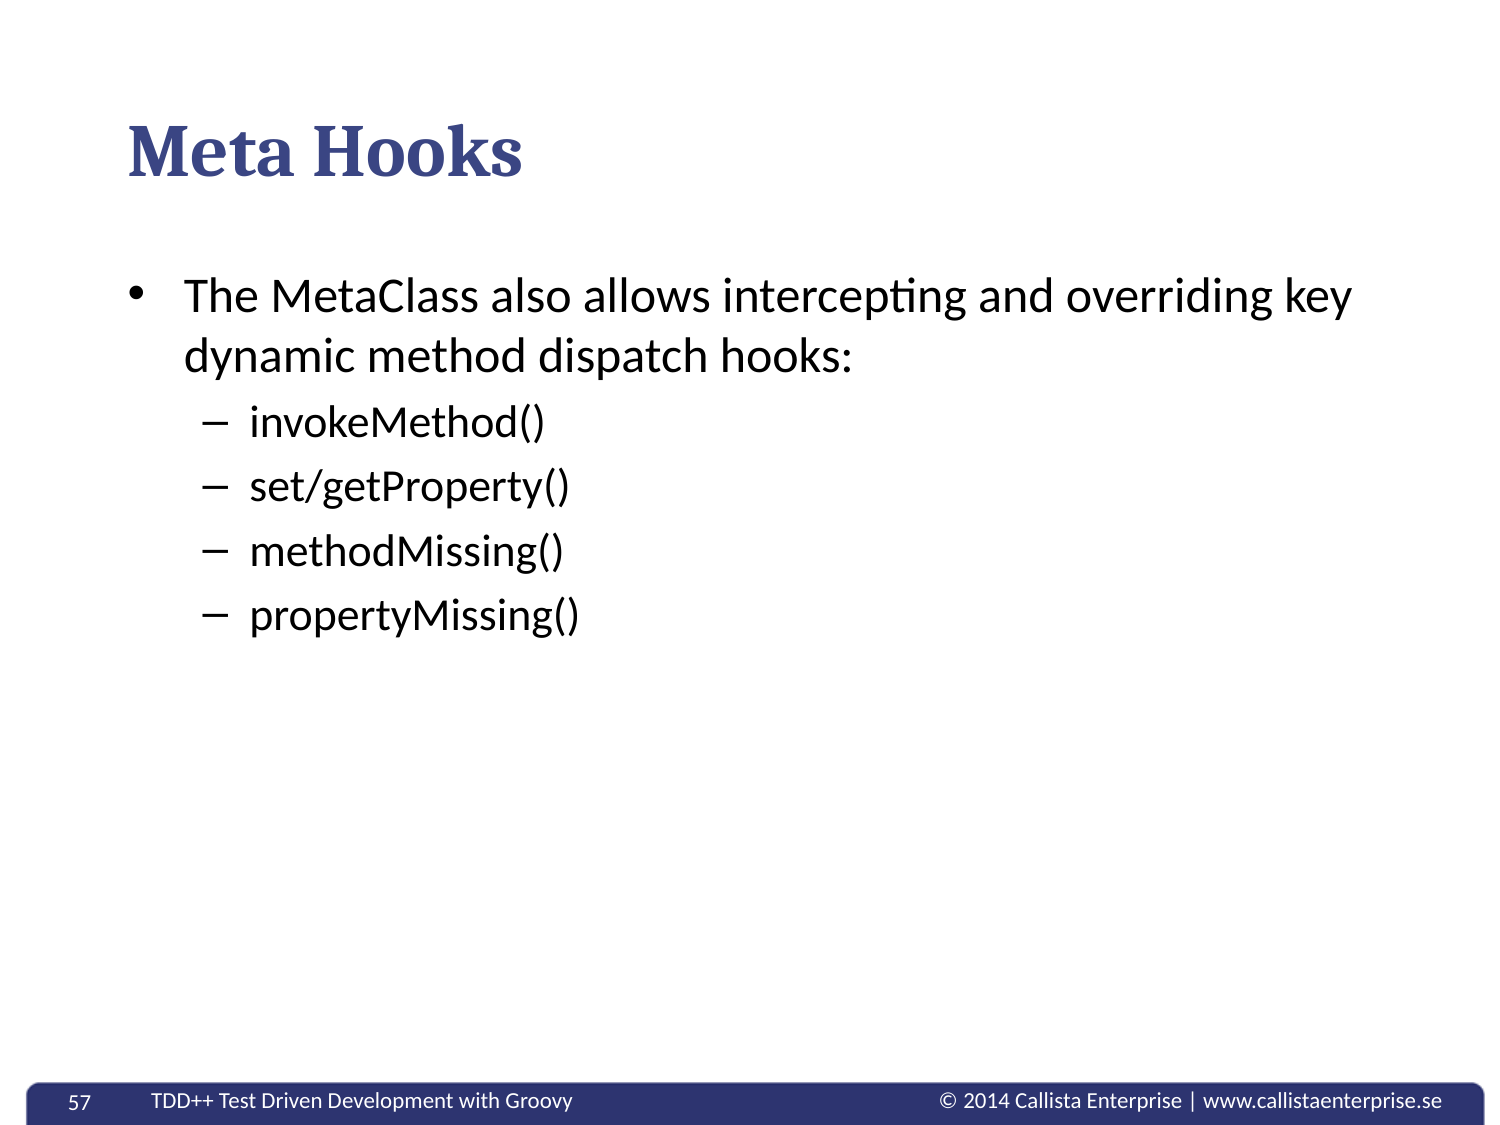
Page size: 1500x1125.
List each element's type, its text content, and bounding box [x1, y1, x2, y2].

title Meta Hooks [112, 93, 1388, 219]
list The MetaClass also allows intercepting and overriding key dynamic method dispatch hooks: invokeMethod() set/getProperty() methodMissing() propertyMissing() [112, 255, 1380, 1024]
picture [0, 0, 1500, 1125]
